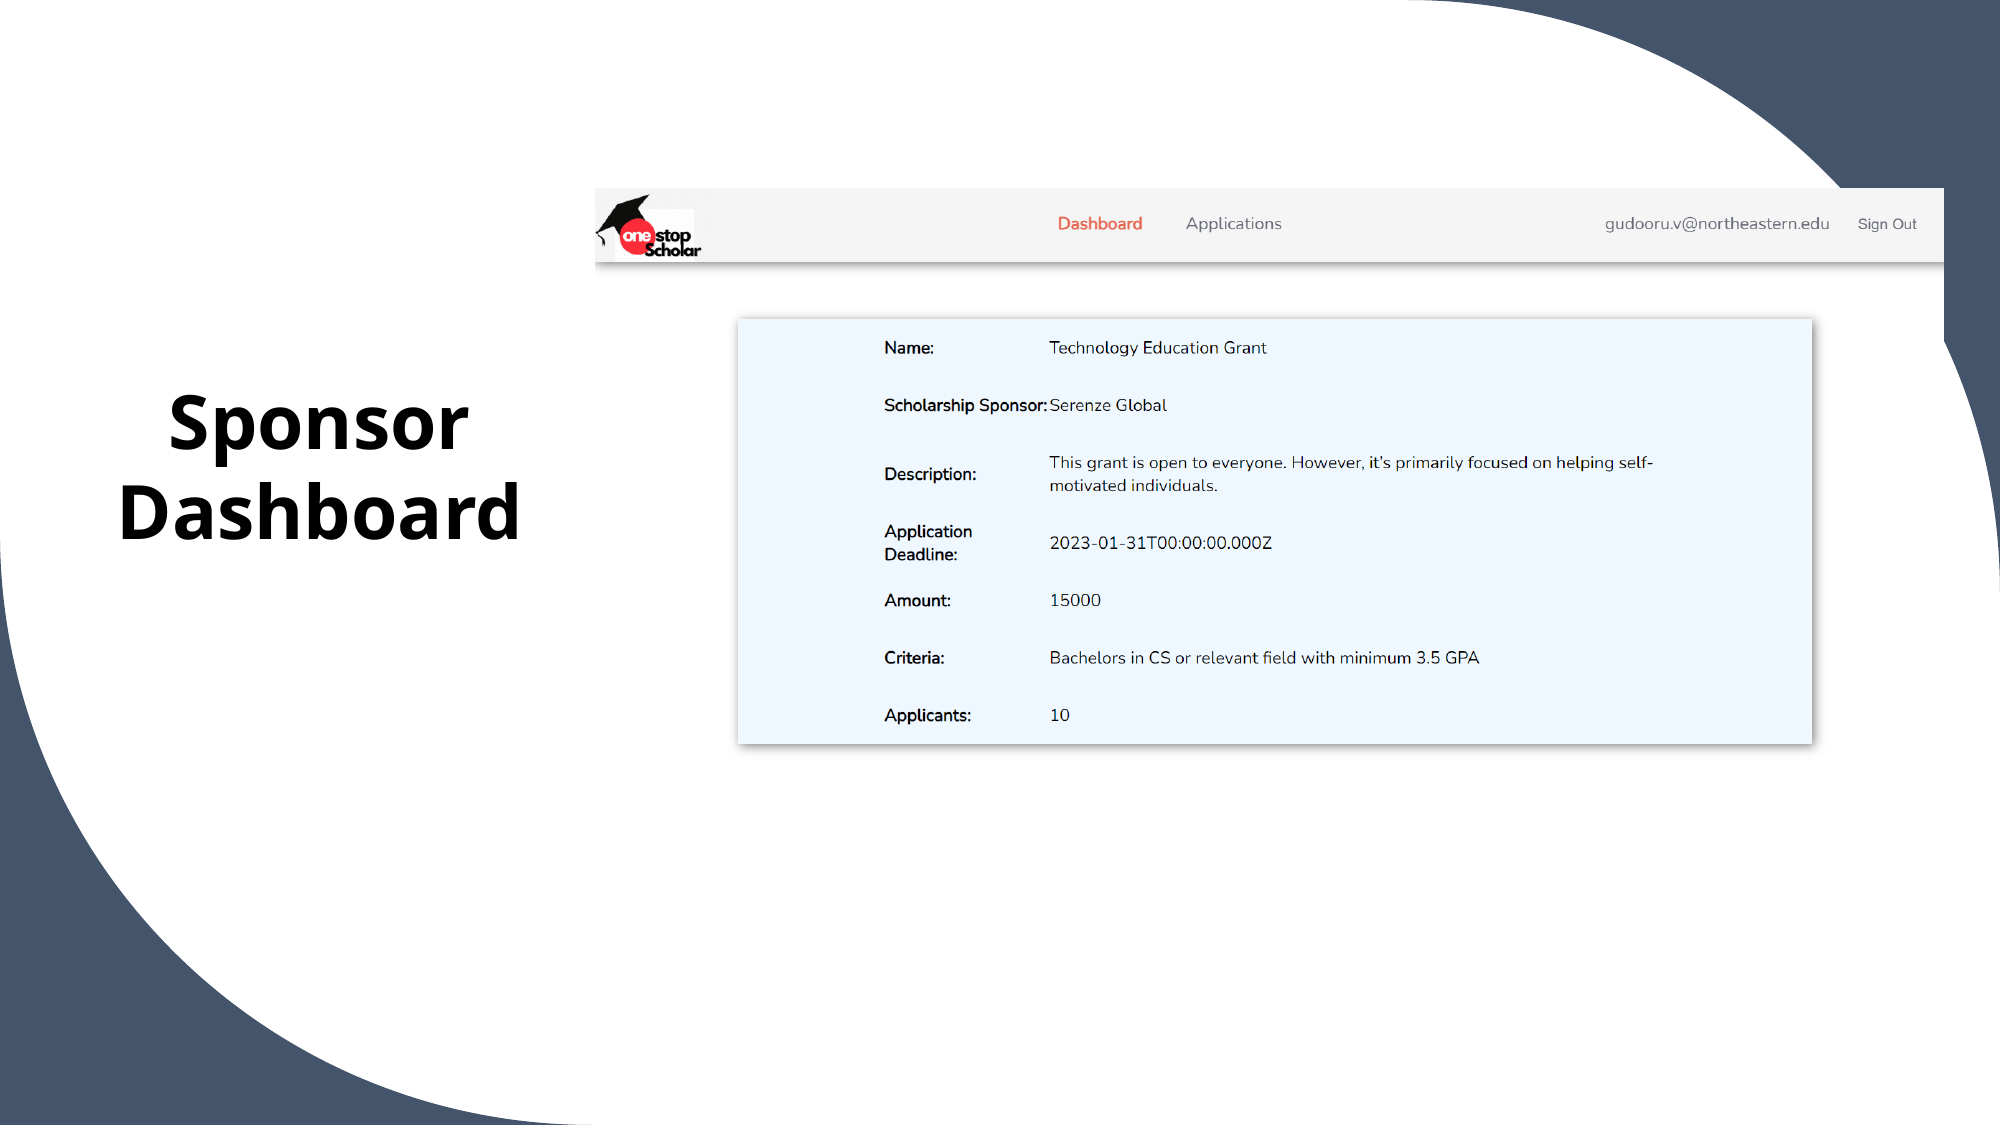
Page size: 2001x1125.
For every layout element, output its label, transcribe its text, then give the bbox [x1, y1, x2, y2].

picture [595, 188, 1944, 829]
text_box Sponsor Dashboard [77, 367, 563, 562]
